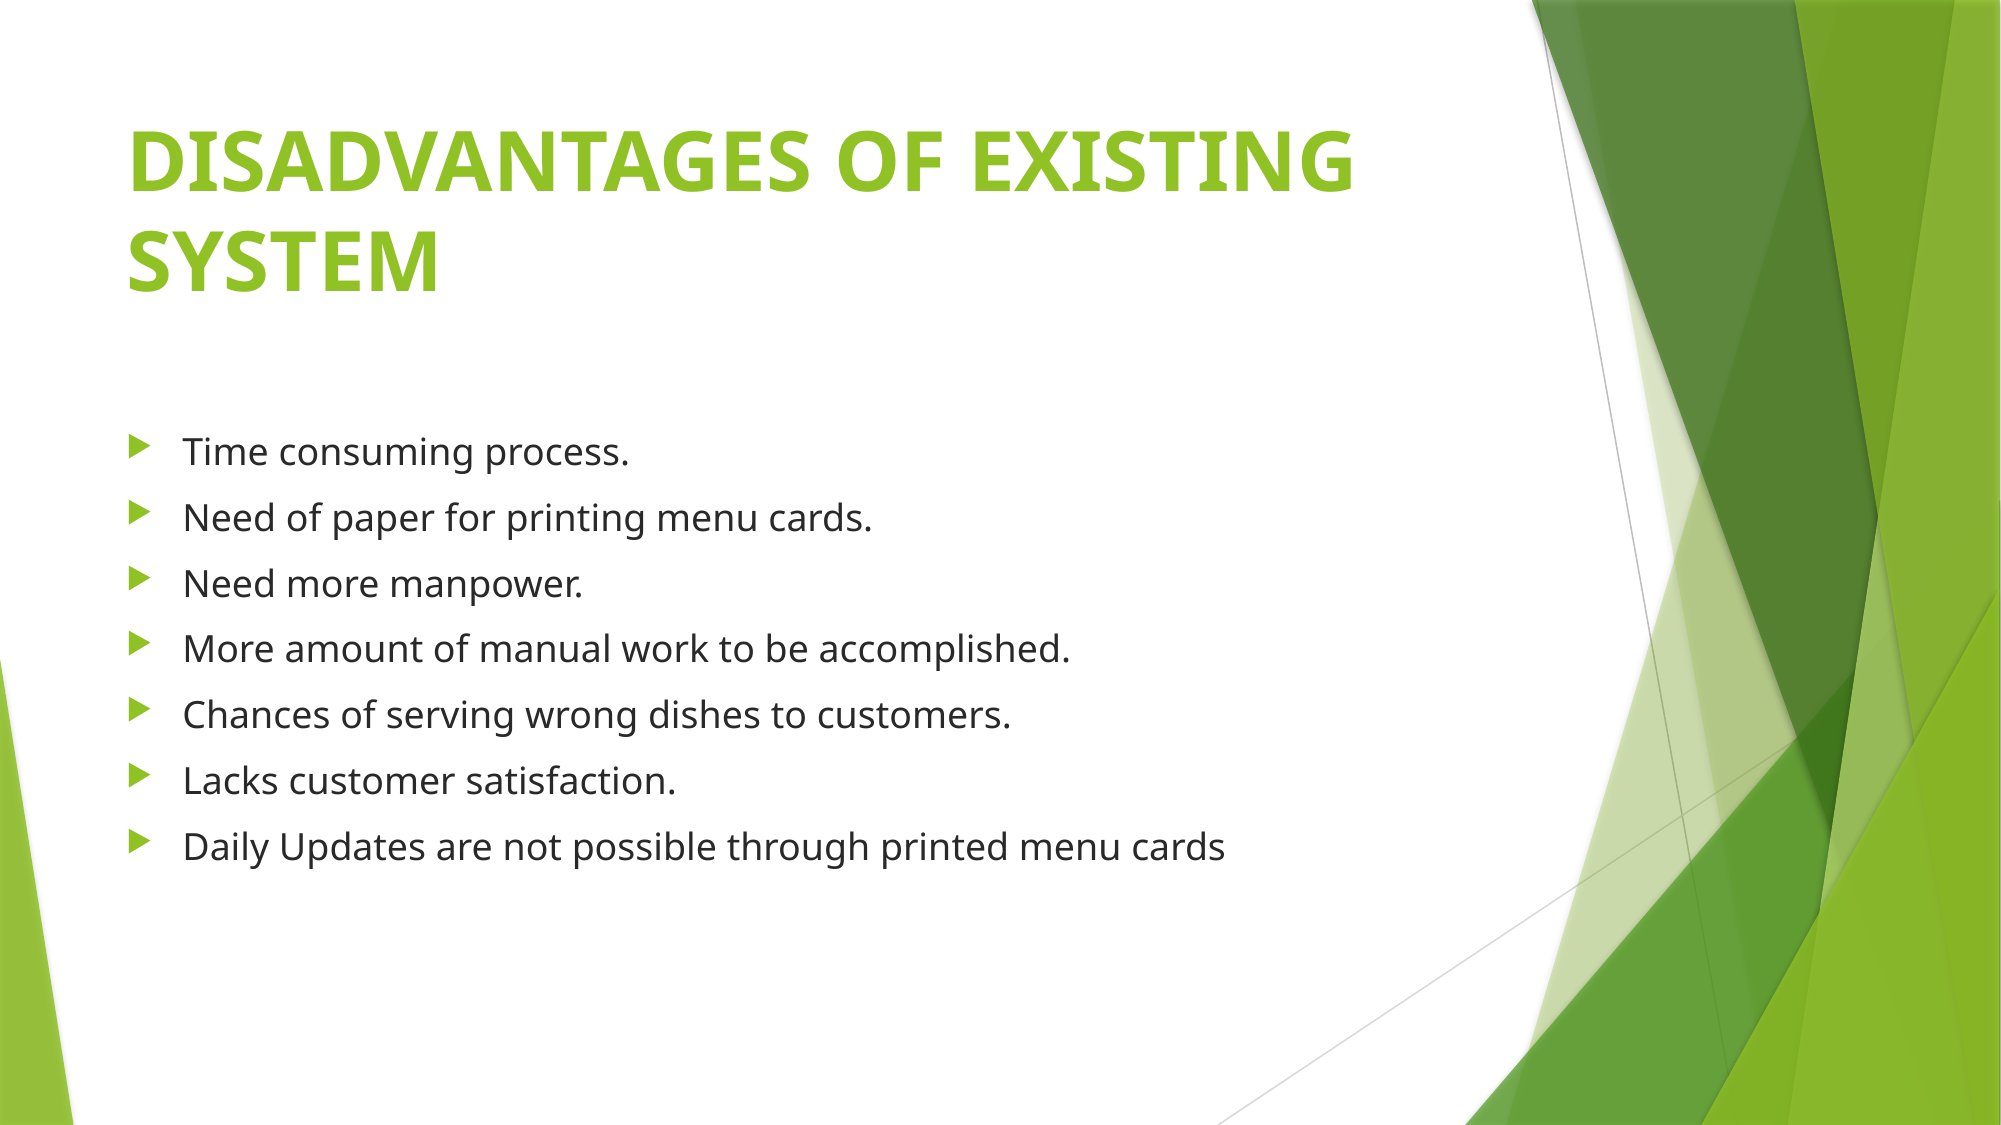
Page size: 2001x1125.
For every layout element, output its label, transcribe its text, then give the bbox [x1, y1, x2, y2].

list Time consuming process. Need of paper for printing menu cards. Need more manpower. More amount of manual work to be accomplished. Chances of serving wrong dishes to customers. Lacks customer satisfaction. Daily Updates are not possible through printed menu cards [111, 354, 1735, 992]
title DISADVANTAGES OF EXISTING SYSTEM [111, 99, 1522, 317]
